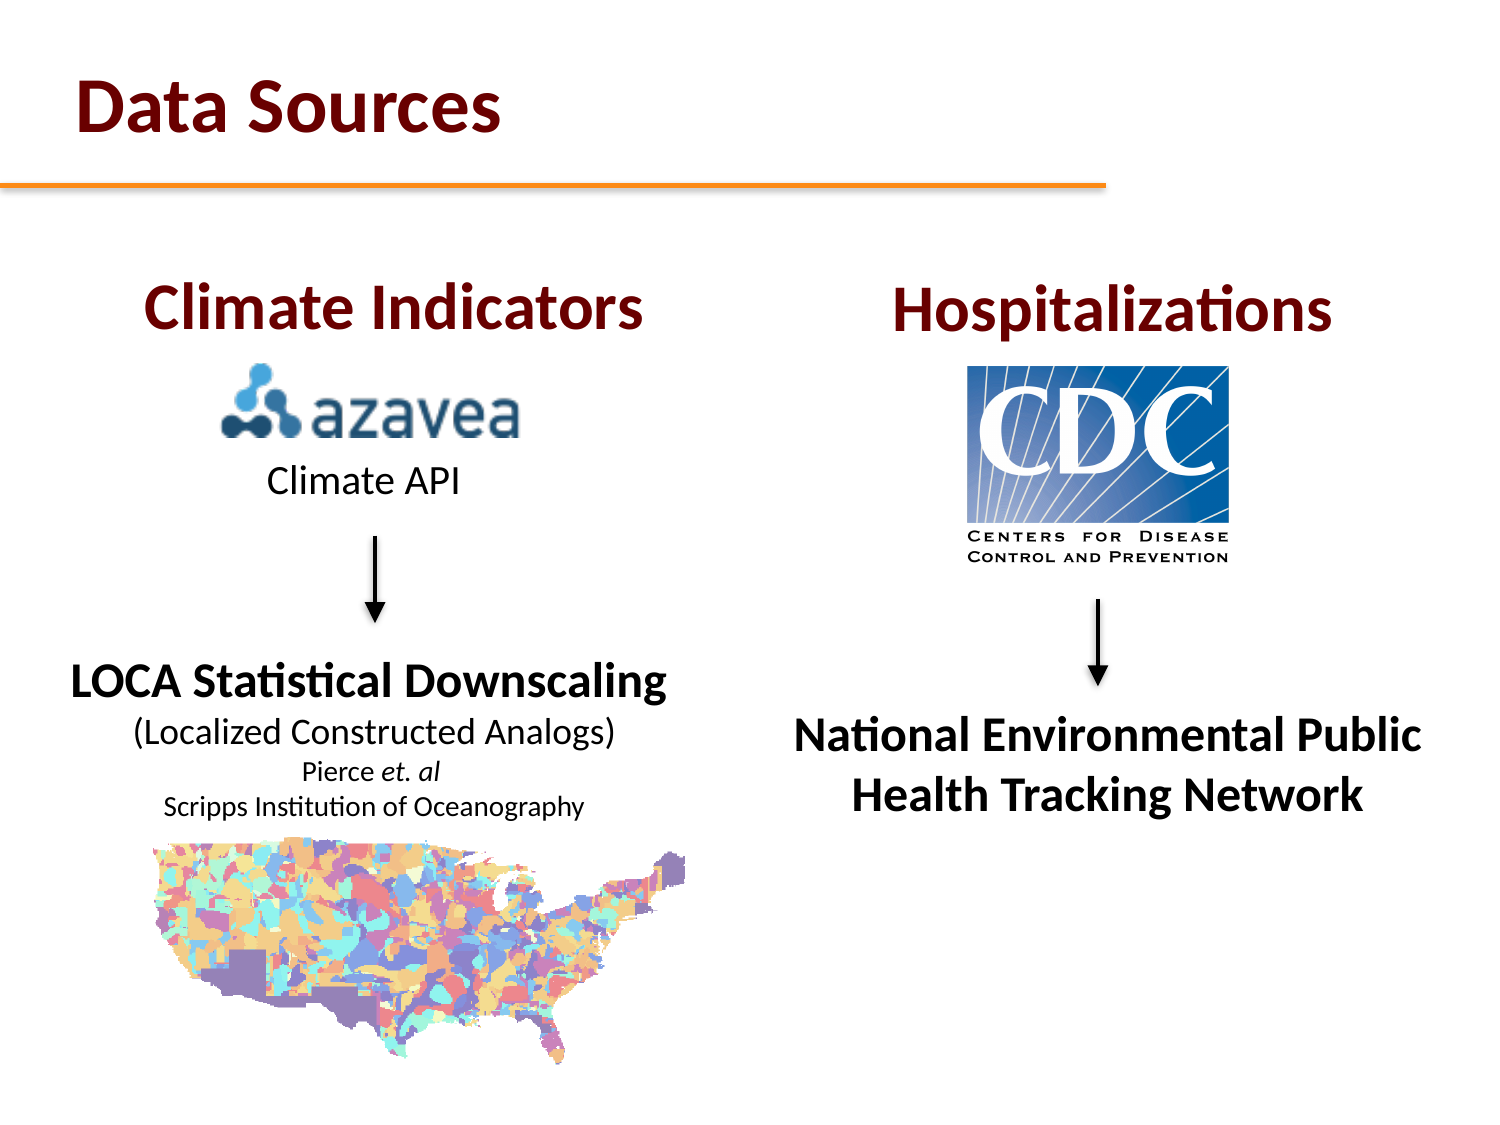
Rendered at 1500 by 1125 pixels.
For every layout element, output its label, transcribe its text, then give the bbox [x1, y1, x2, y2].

text_box Hospitalizations [830, 242, 1349, 368]
picture [141, 831, 694, 1071]
text_box LOCA Statistical Downscaling (Localized Constructed Analogs) Pierce et. al Scripps Institution of Oceanography [28, 640, 721, 830]
picture [966, 364, 1230, 564]
text_box National Environmental Public Health Tracking Network [773, 693, 1442, 829]
text_box Climate Indicators [120, 241, 660, 365]
picture [216, 362, 526, 438]
text_box Data Sources [60, 20, 1484, 182]
text_box Climate API [252, 446, 490, 511]
